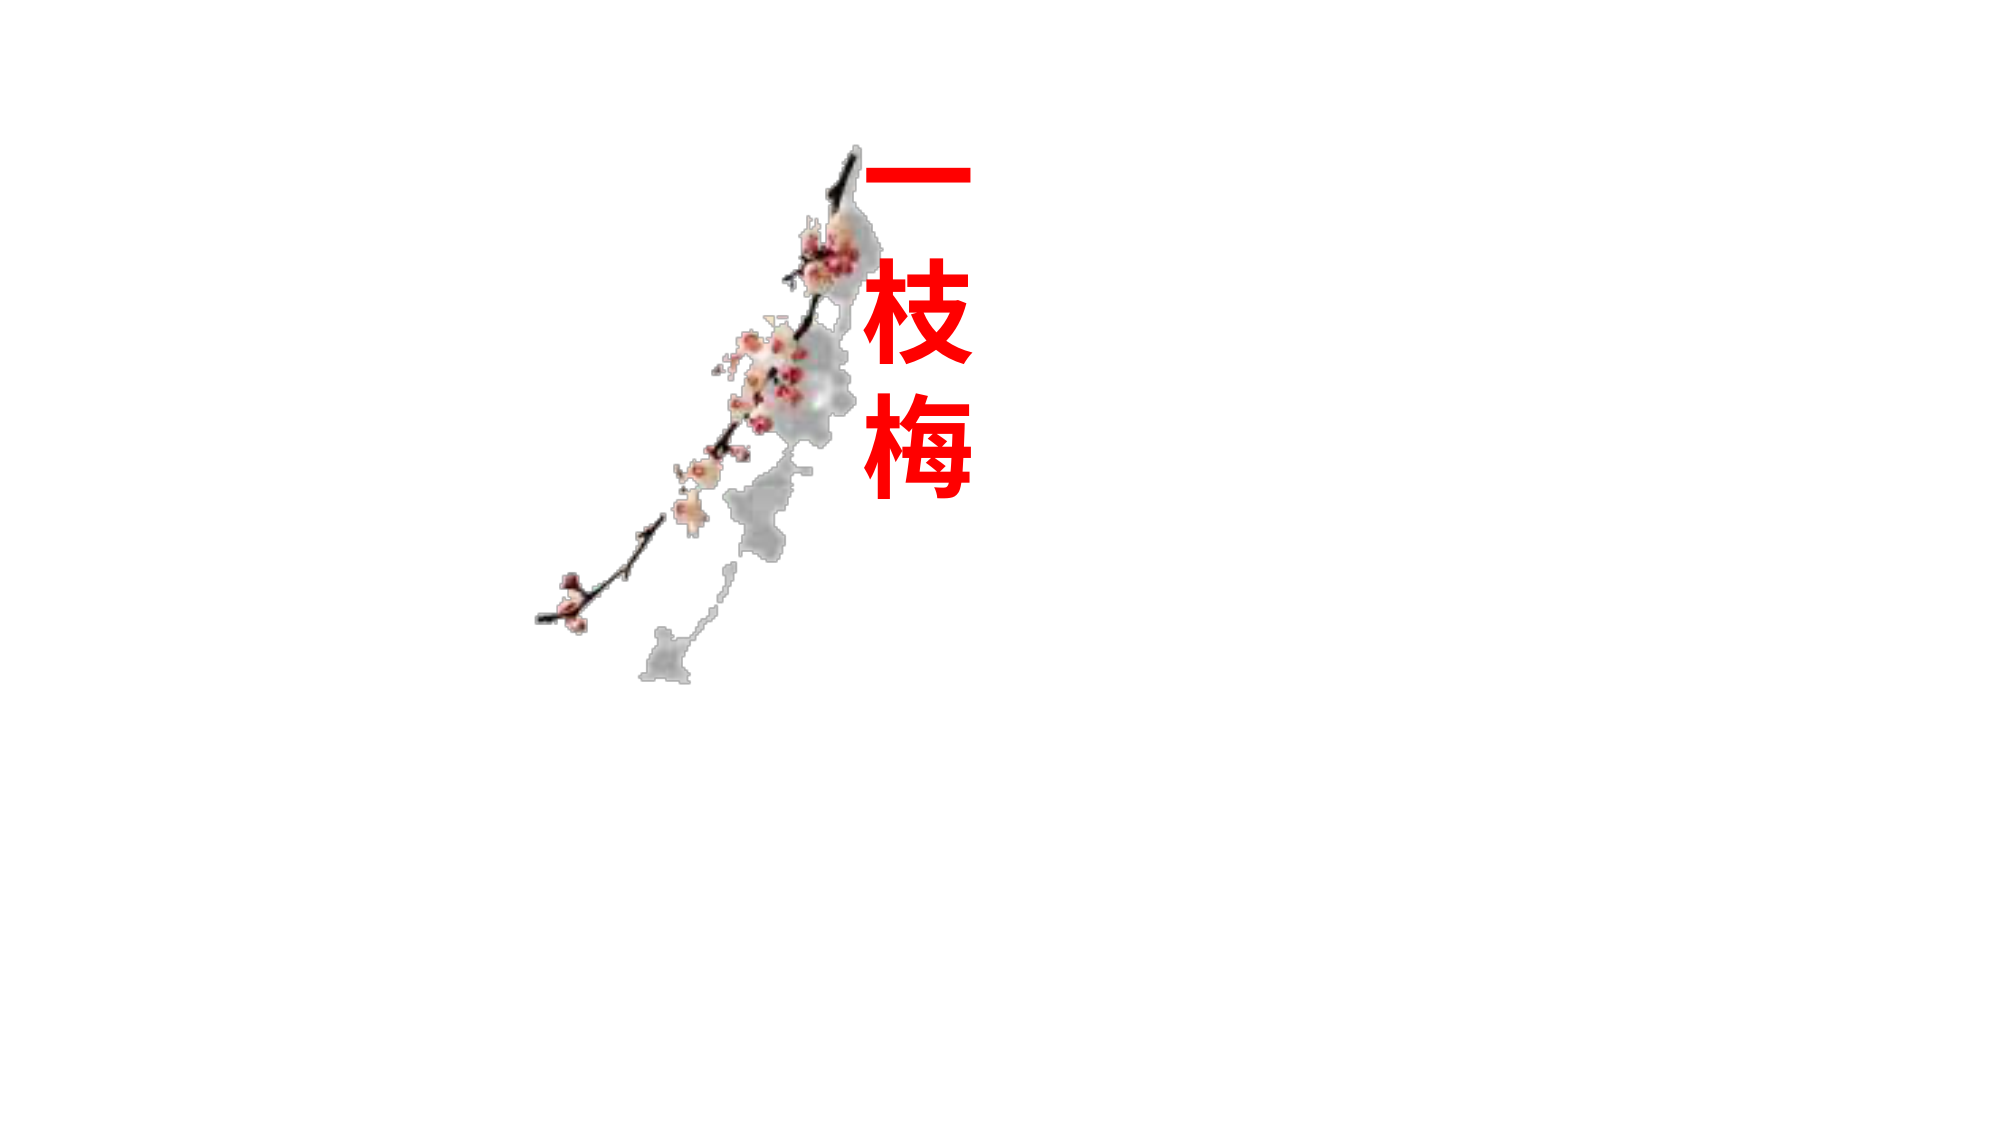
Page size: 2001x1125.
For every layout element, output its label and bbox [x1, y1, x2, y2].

text_box [444, 99, 992, 836]
